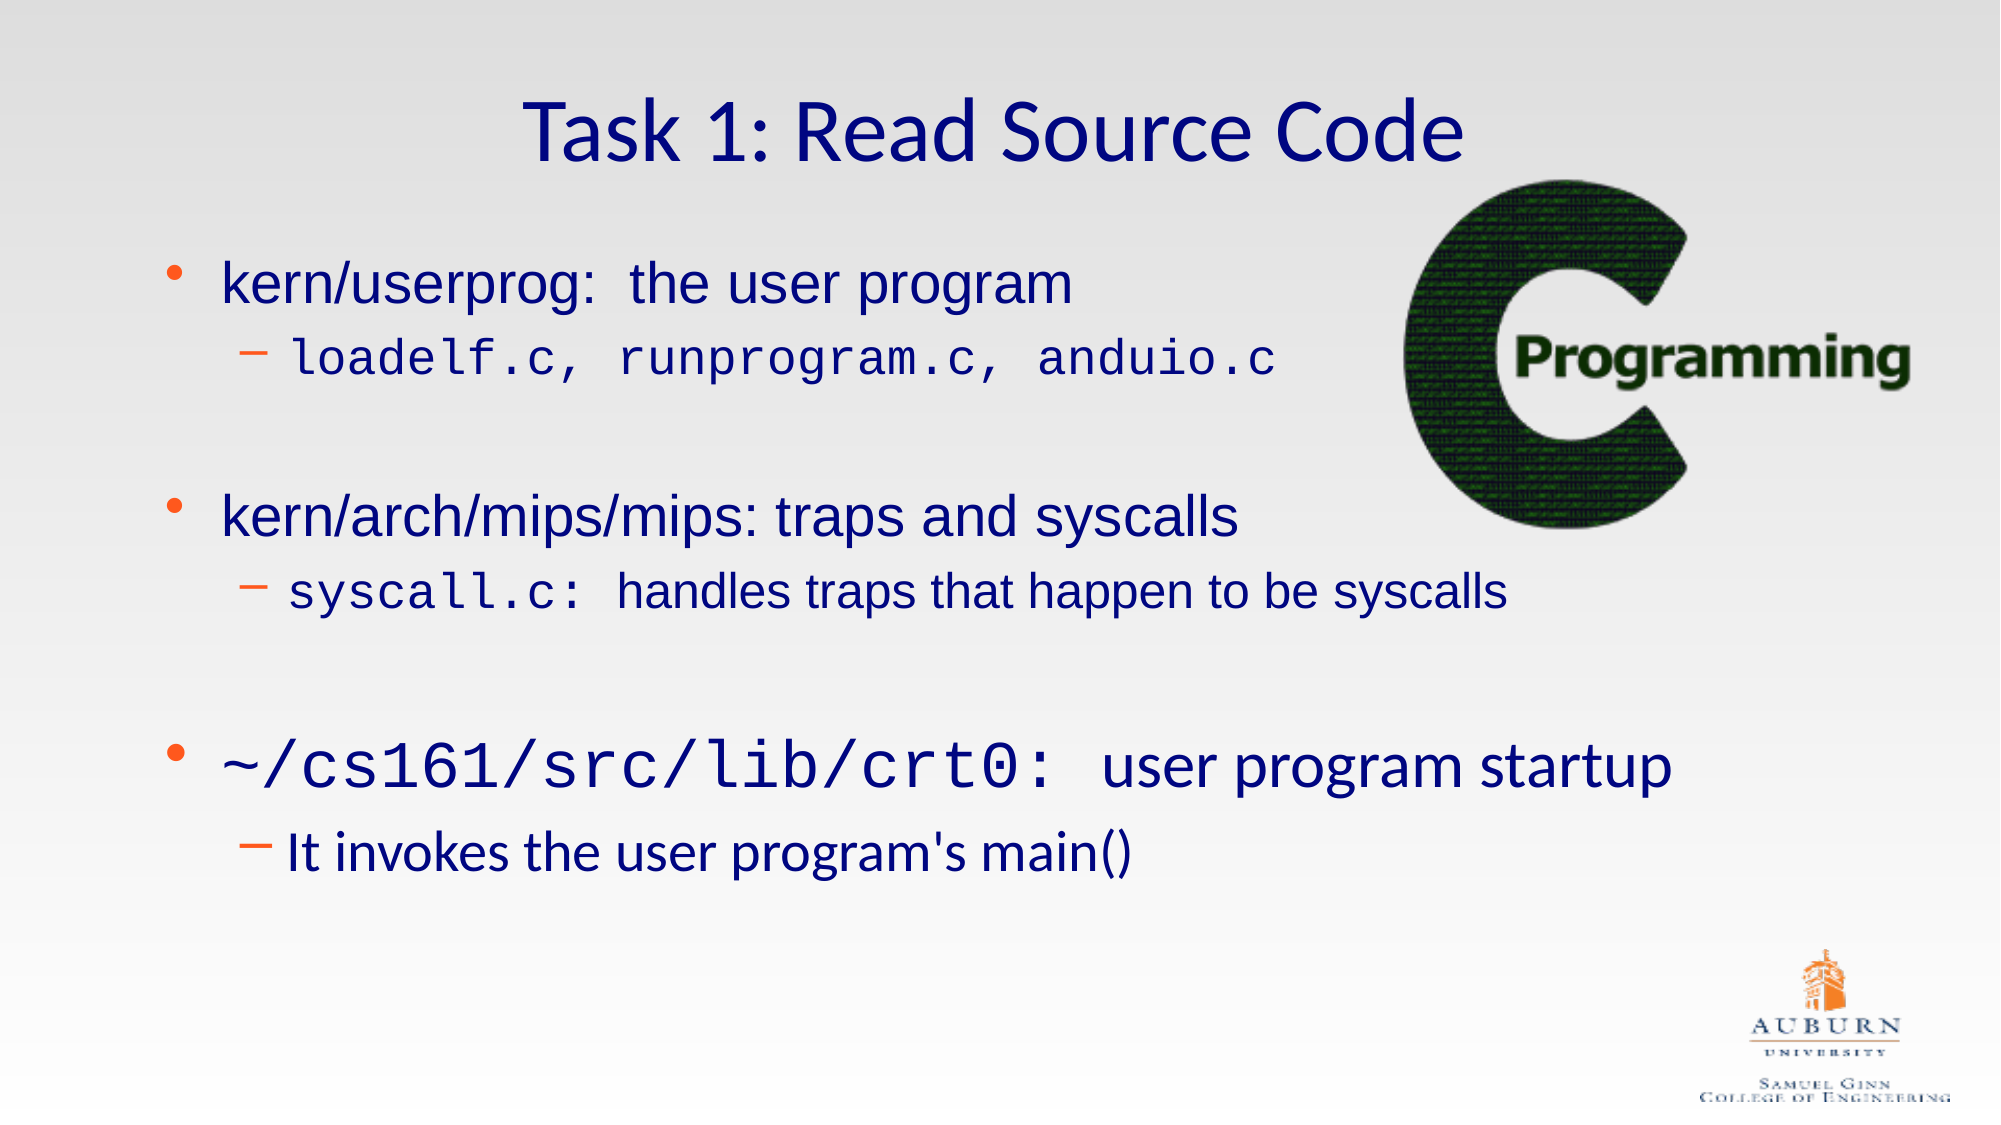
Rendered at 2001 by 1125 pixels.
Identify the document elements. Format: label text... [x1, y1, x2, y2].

list kern/userprog: the user program loadelf.c, runprogram.c, anduio.c kern/arch/mips/mips: traps and syscalls syscall.c: handles traps that happen to be syscalls ~/cs161/src/lib/crt0: user program startup It invokes the user program's main() [150, 237, 1725, 1050]
picture [1401, 174, 1924, 536]
picture [1700, 949, 1950, 1102]
title Task 1: Read Source Code [328, 50, 1663, 200]
